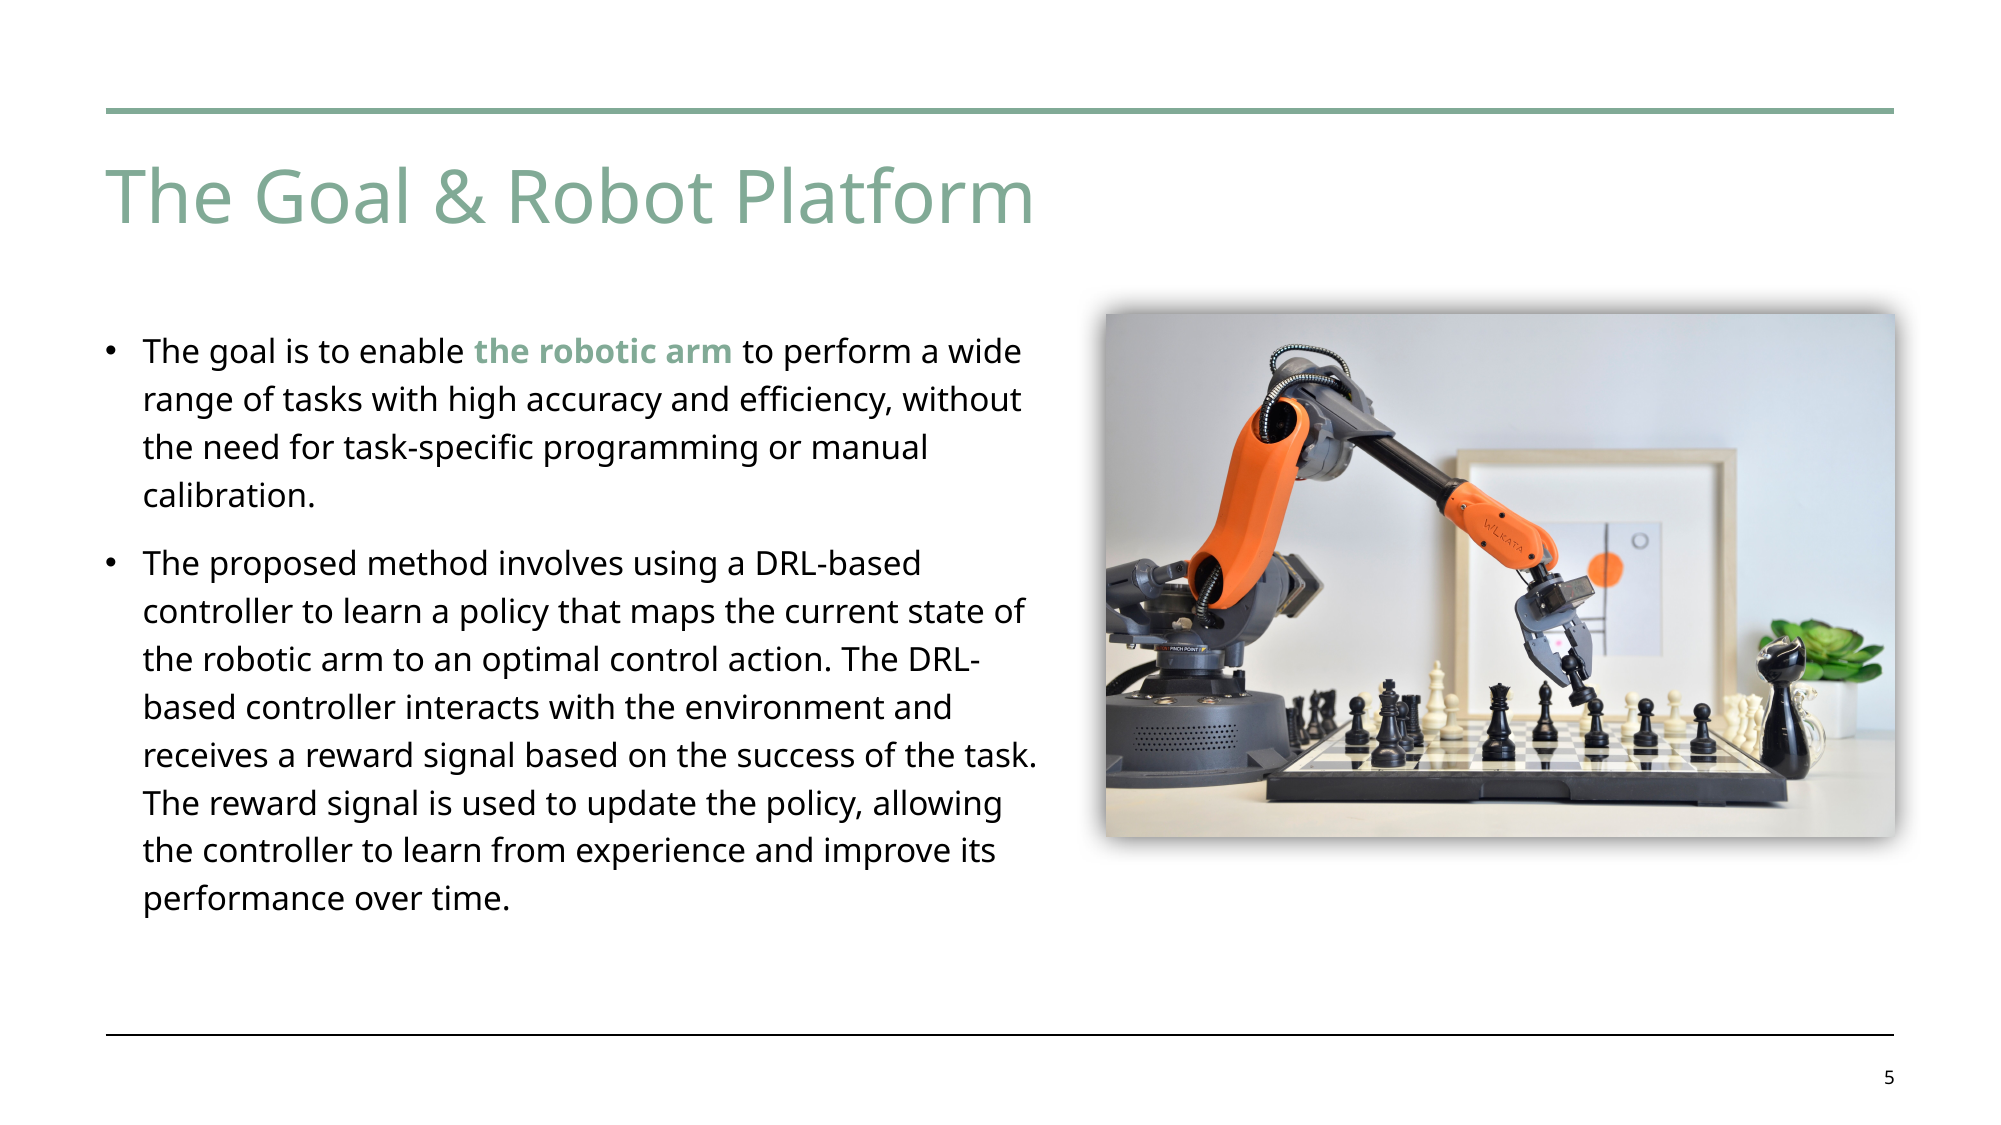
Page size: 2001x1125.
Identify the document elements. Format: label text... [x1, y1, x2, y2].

slide_number 5 [1757, 1057, 1910, 1109]
title The Goal & Robot Platform [90, 156, 1055, 268]
list The goal is to enable the robotic arm to perform a wide range of tasks with high accuracy and efficiency, without the need for task-specific programming or manual calibration. The proposed method involves using a DRL-based controller to learn a policy that maps the current state of the robotic arm to an optimal control action. The DRL-based controller interacts with the environment and receives a reward signal based on the success of the task. The reward signal is used to update the policy, allowing the controller to learn from experience and improve its performance over time. [90, 314, 1080, 1007]
picture [1106, 314, 1895, 838]
